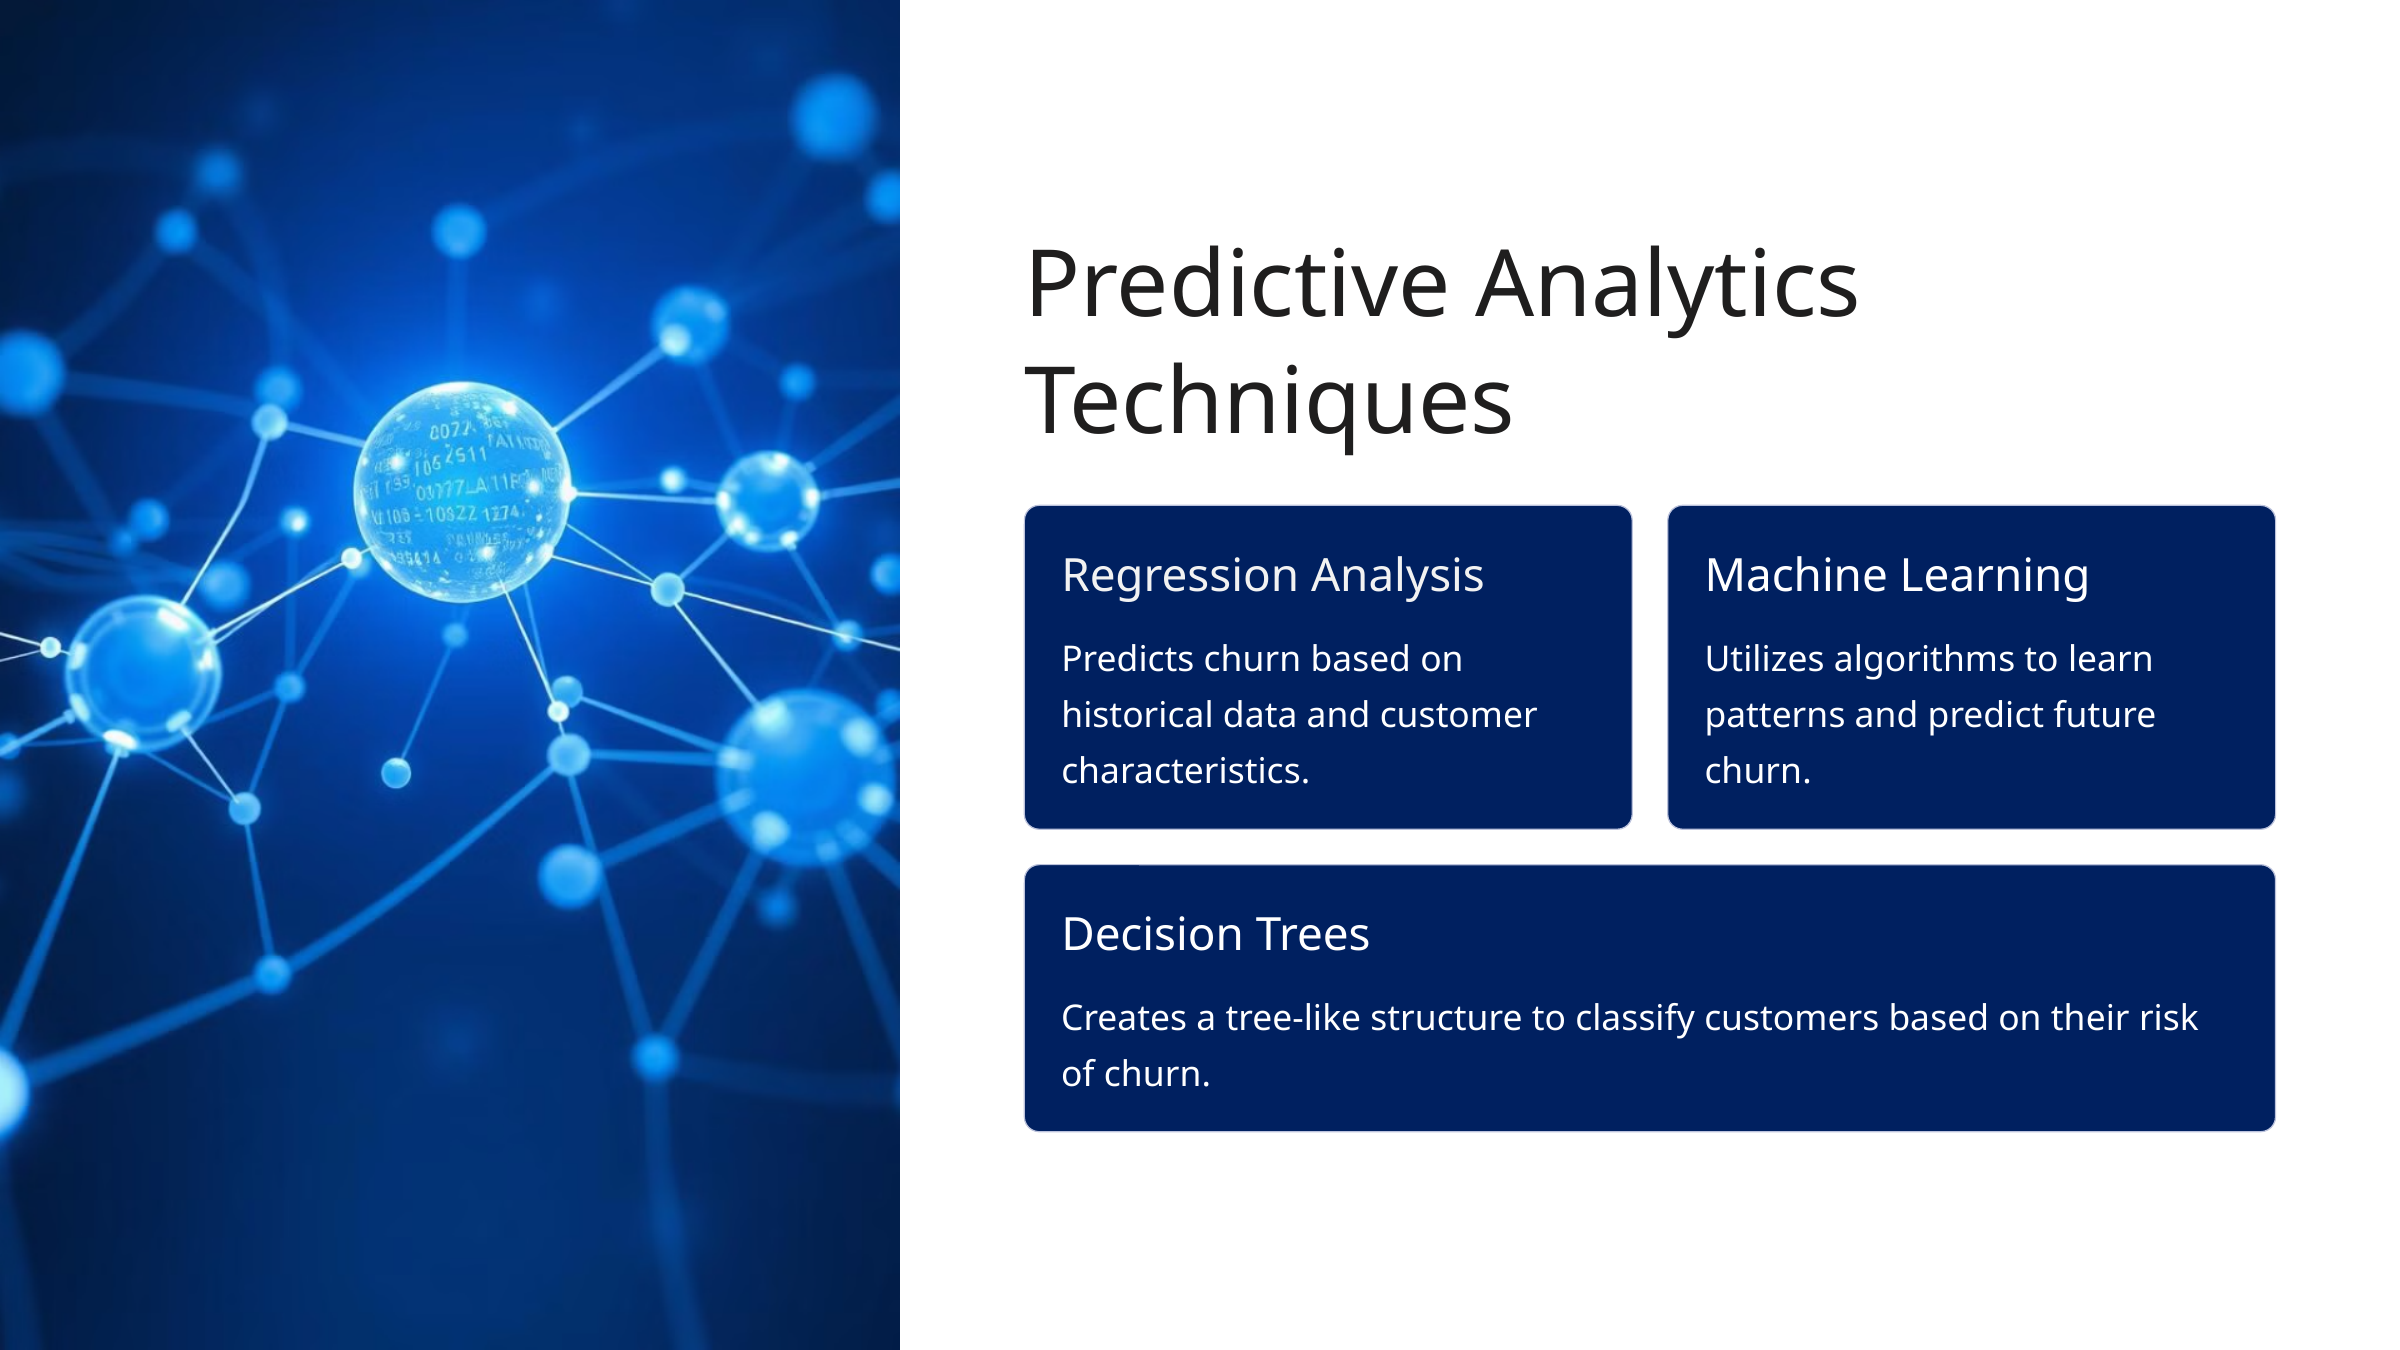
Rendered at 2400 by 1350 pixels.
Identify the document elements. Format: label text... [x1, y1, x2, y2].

picture [0, 0, 900, 1350]
text_box Decision Trees [1061, 901, 1529, 960]
text_box Machine Learning [1704, 542, 2173, 601]
text_box Predictive Analytics Techniques [1024, 218, 2276, 452]
text_box Regression Analysis [1061, 542, 1531, 601]
text_box [1024, 505, 1633, 830]
text_box [1667, 505, 2276, 830]
text_box Predicts churn based on historical data and customer characteristics. [1061, 621, 1596, 793]
text_box [1024, 864, 2276, 1132]
text_box Utilizes algorithms to learn patterns and predict future churn. [1704, 621, 2239, 793]
text_box Creates a tree-like structure to classify customers based on their risk of churn. [1061, 981, 2239, 1095]
